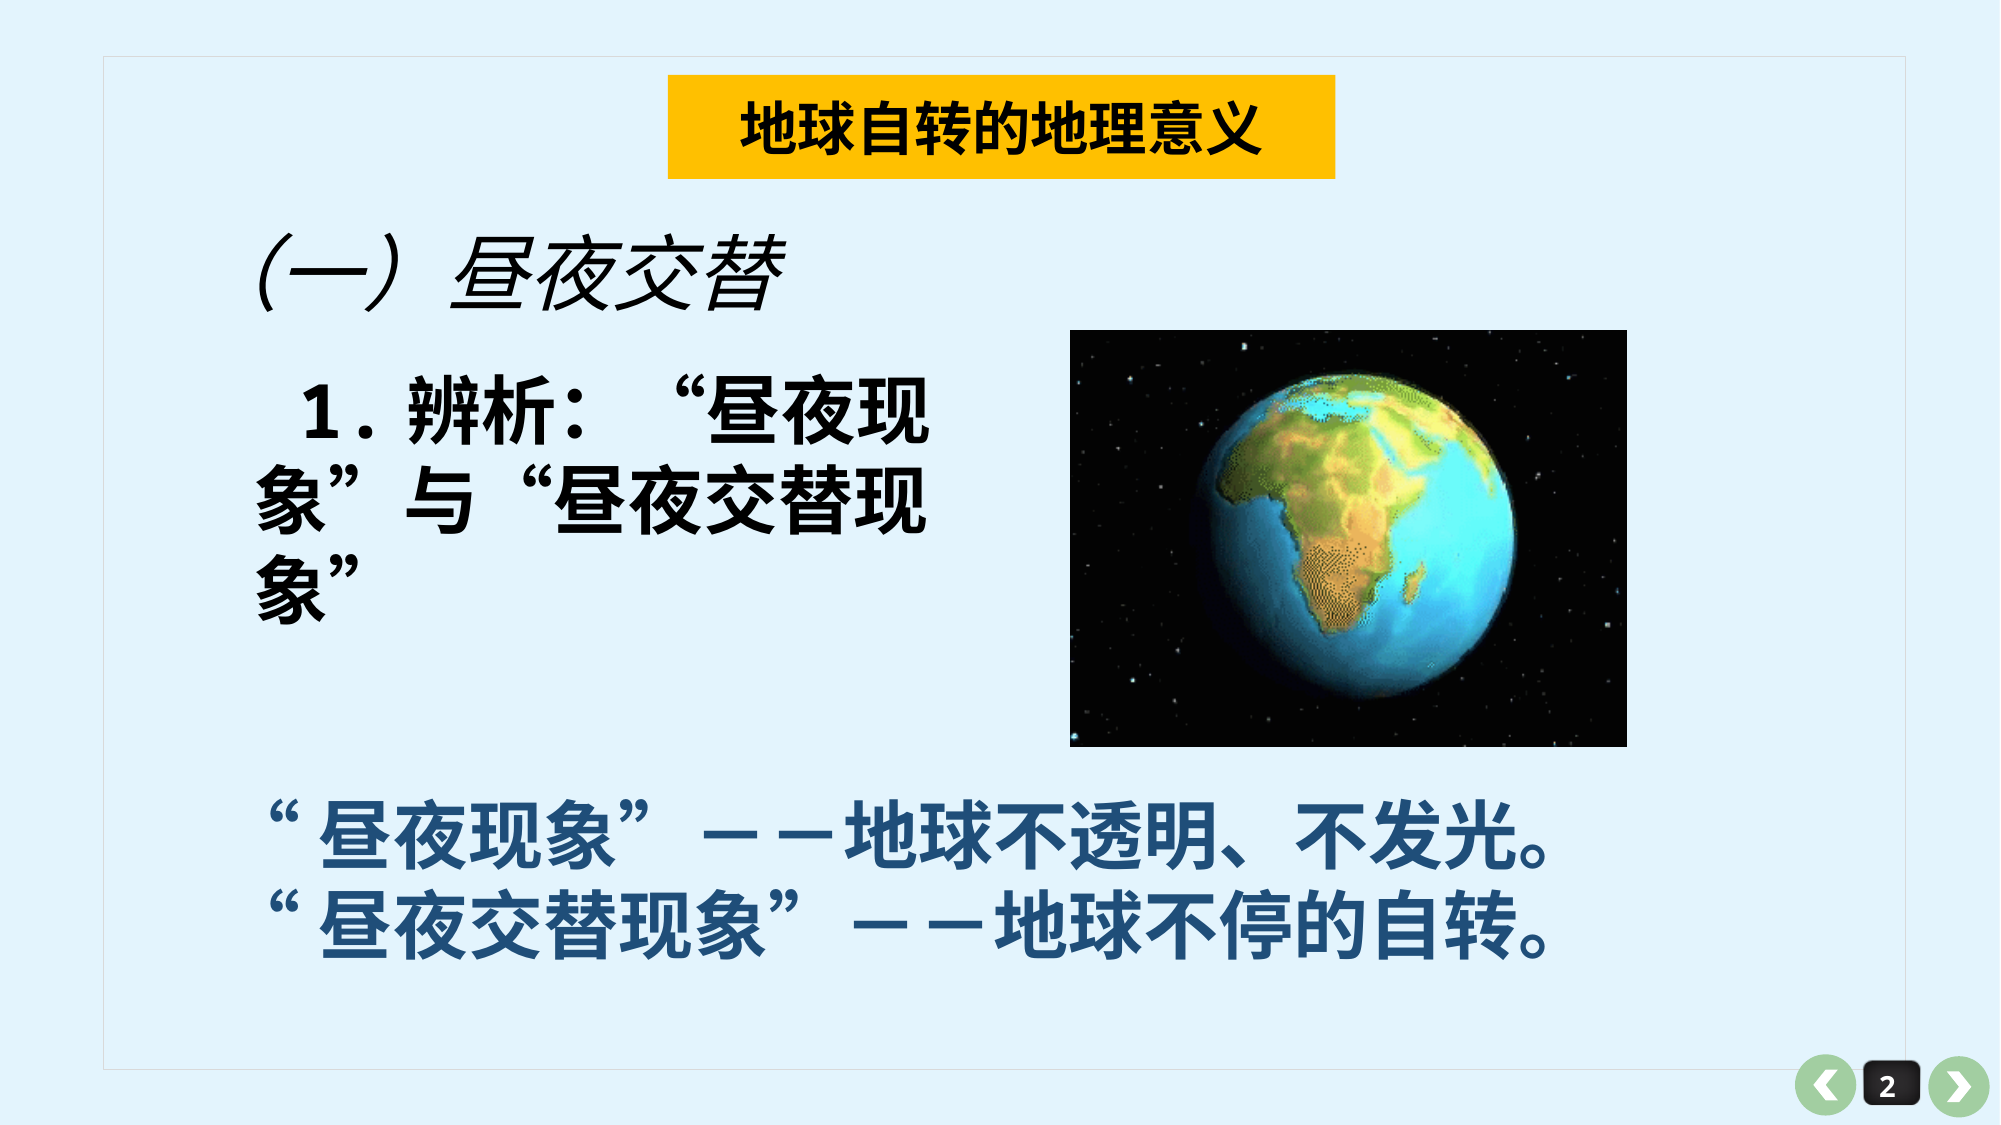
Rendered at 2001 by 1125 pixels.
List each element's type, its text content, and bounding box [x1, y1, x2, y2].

text_box 1.辨析：“昼夜现象”与“昼夜交替现象” [238, 355, 971, 641]
text_box （一）昼夜交替 [181, 214, 871, 329]
text_box “昼夜现象”－－地球不透明、不发光。 “昼夜交替现象”－－地球不停的自转。 [210, 781, 1557, 977]
picture [1860, 1056, 1925, 1110]
text_box 地球自转的地理意义 [667, 74, 1336, 179]
picture [1070, 330, 1627, 747]
